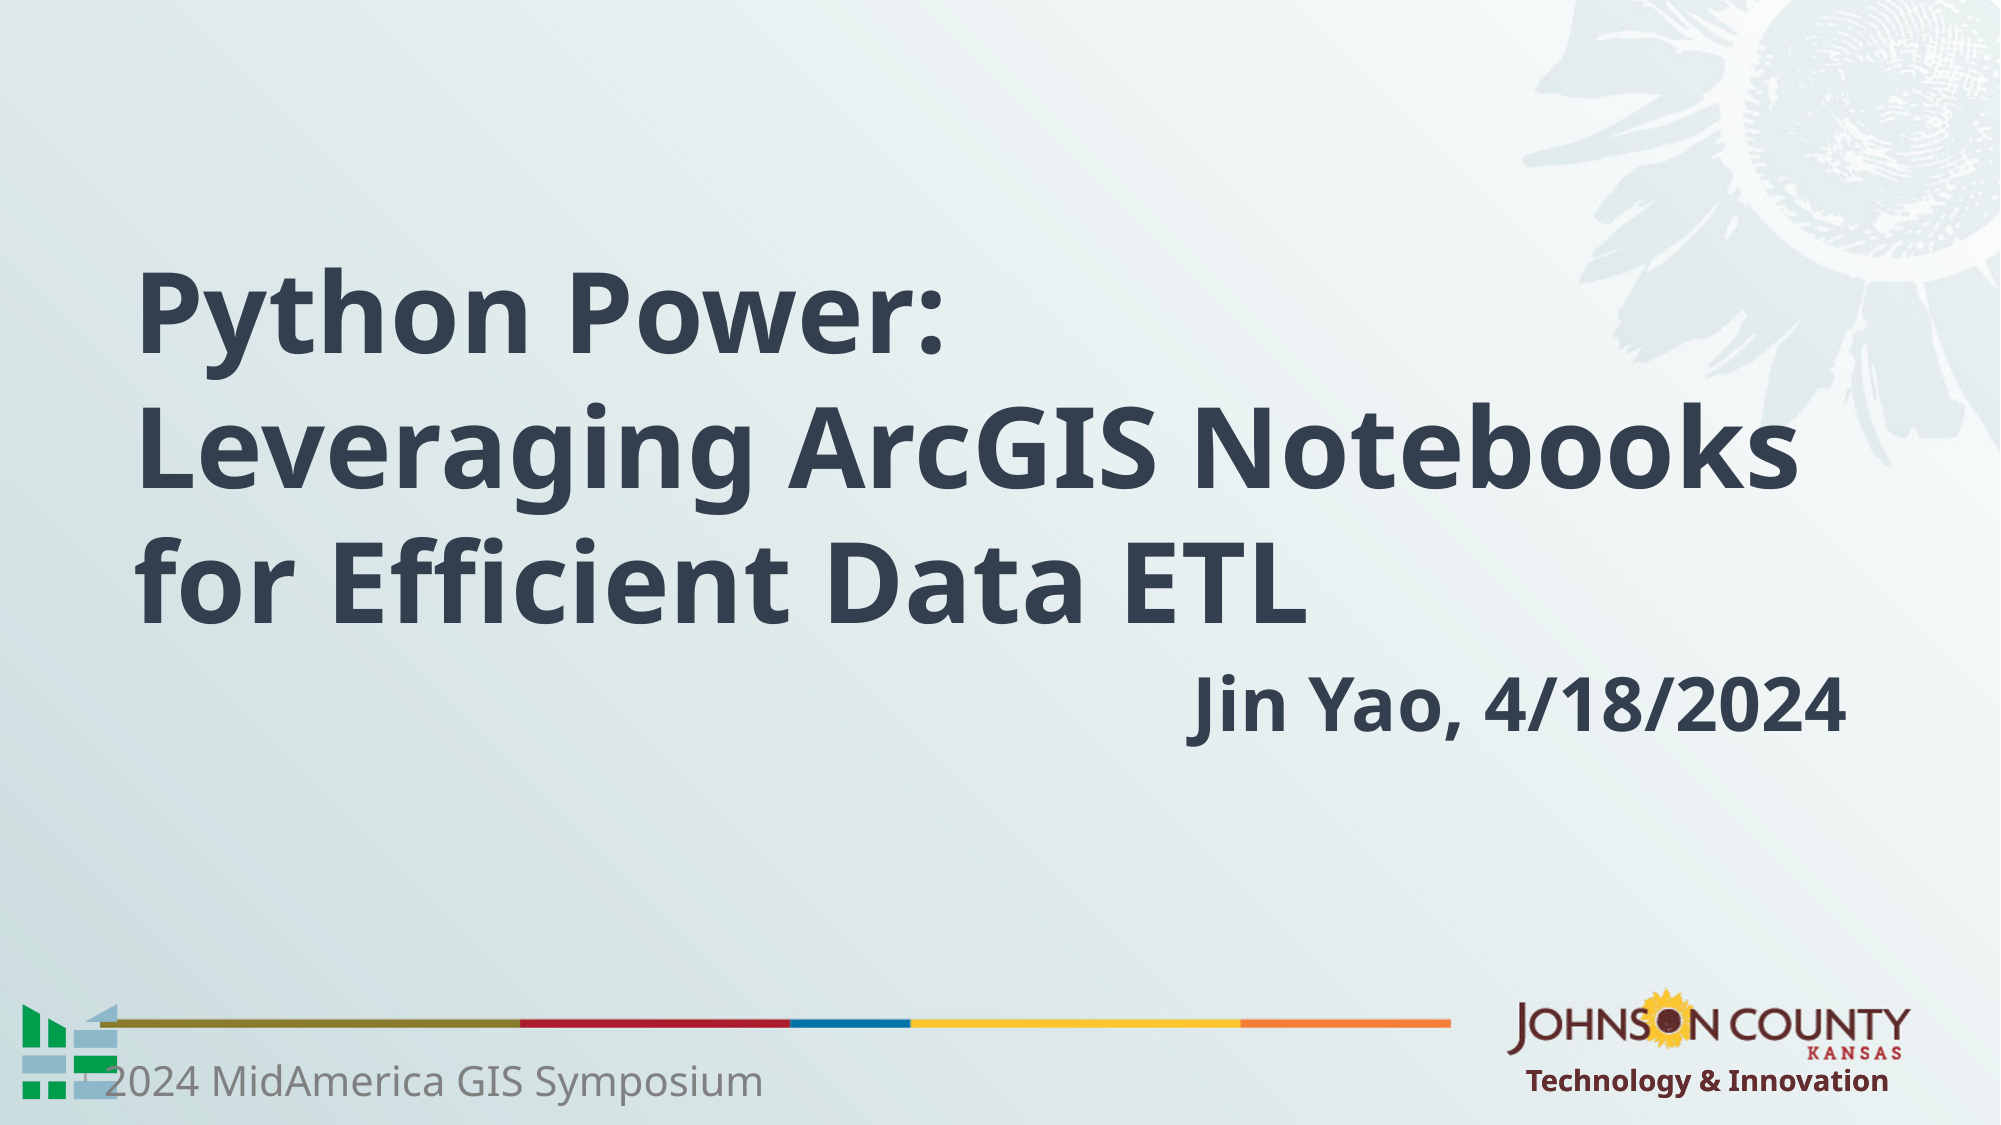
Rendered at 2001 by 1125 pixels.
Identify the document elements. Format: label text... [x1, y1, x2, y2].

text_box 2024 MidAmerica GIS Symposium [89, 1046, 780, 1112]
title Python Power: Leveraging ArcGIS Notebooks for Efficient Data ETL [118, 309, 1863, 579]
subtitle Jin Yao, 4/18/2024 [362, 639, 1863, 764]
picture [0, 0, 2001, 1125]
